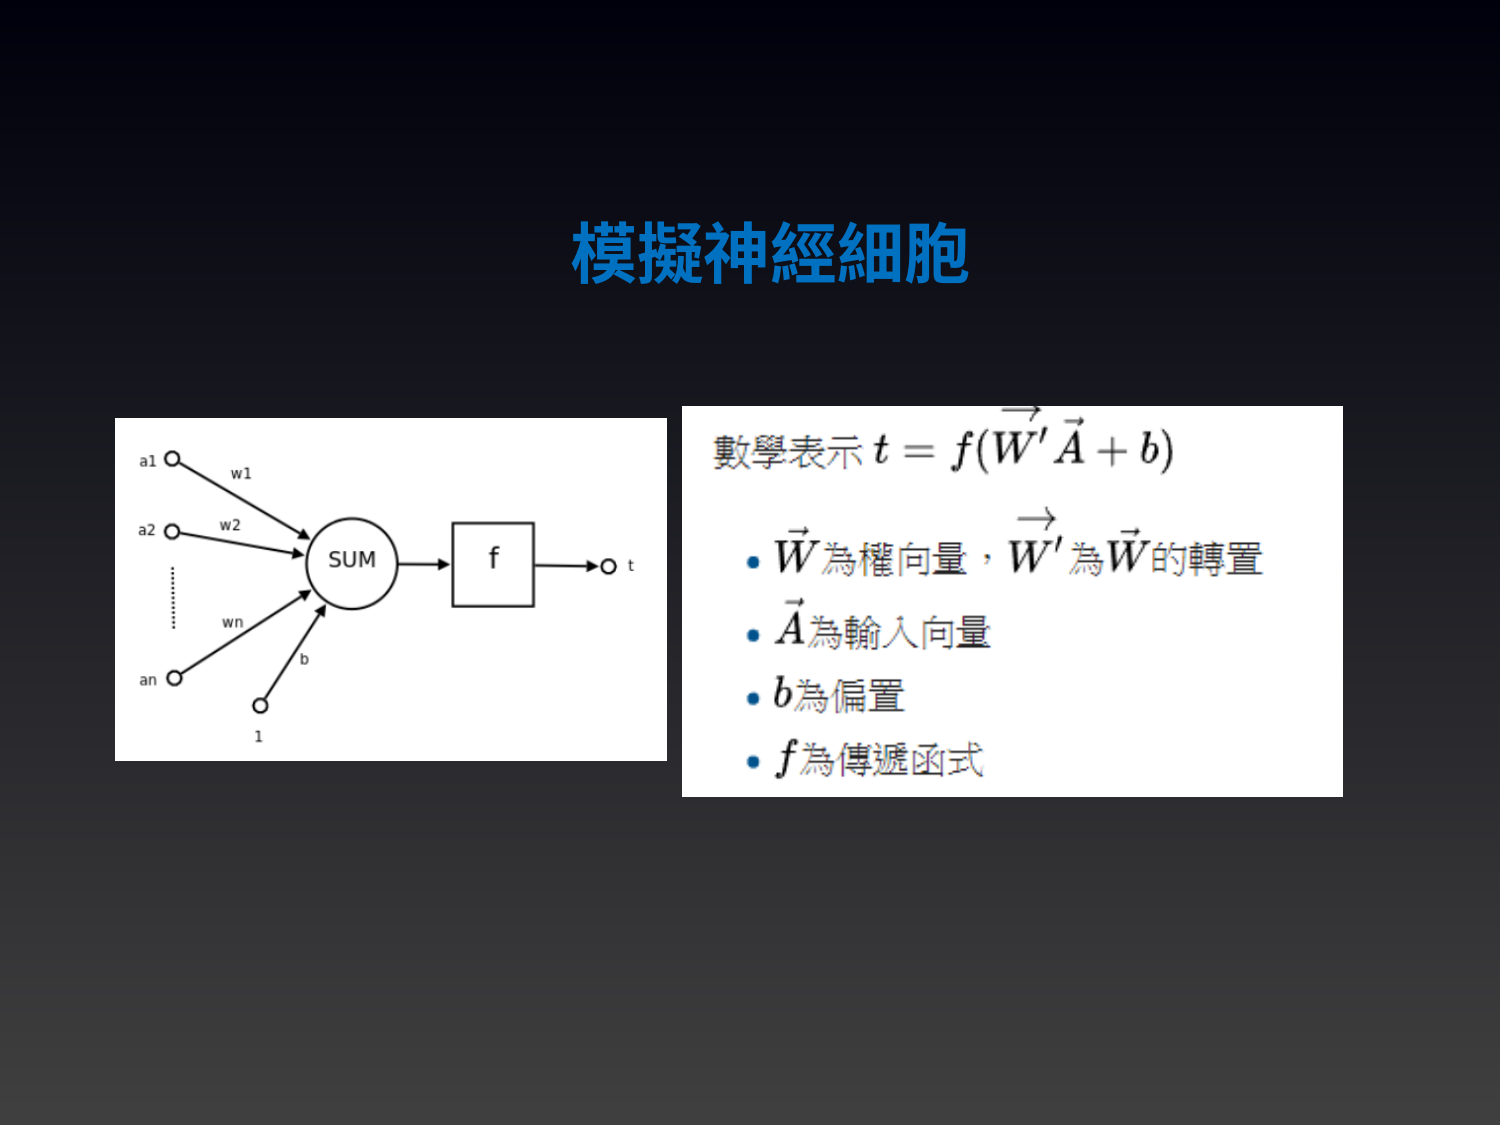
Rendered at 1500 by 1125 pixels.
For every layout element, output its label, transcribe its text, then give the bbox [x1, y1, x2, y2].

text_box 模擬神經細胞 [91, 149, 1450, 354]
picture [681, 406, 1344, 797]
picture [114, 417, 667, 762]
